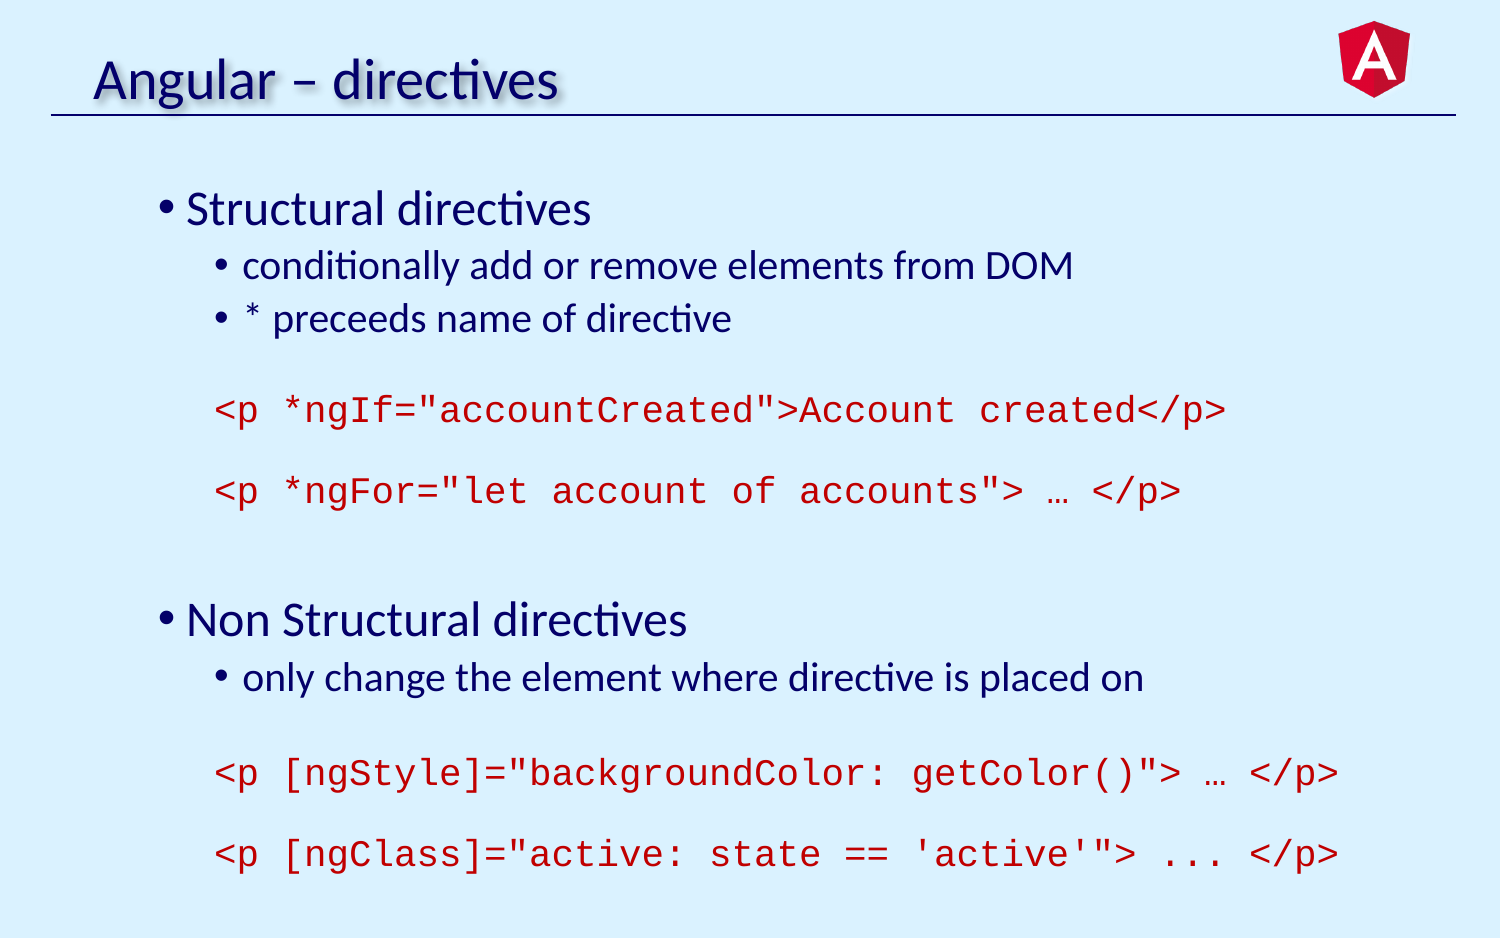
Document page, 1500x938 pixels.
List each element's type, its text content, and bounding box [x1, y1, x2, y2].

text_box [50, 10, 1457, 129]
list Structural directives conditionally add or remove elements from DOM * preceeds name of directive <p *ngIf="accountCreated">Account created</p> <p *ngFor="let account of accounts"> … </p> [142, 174, 1437, 572]
text_box Non Structural directives only change the element where directive is placed on <p [ngStyle]="backgroundColor: getColor()"> … </p> <p [ngClass]="active: state == 'active'"> ... </p> [142, 586, 1437, 938]
